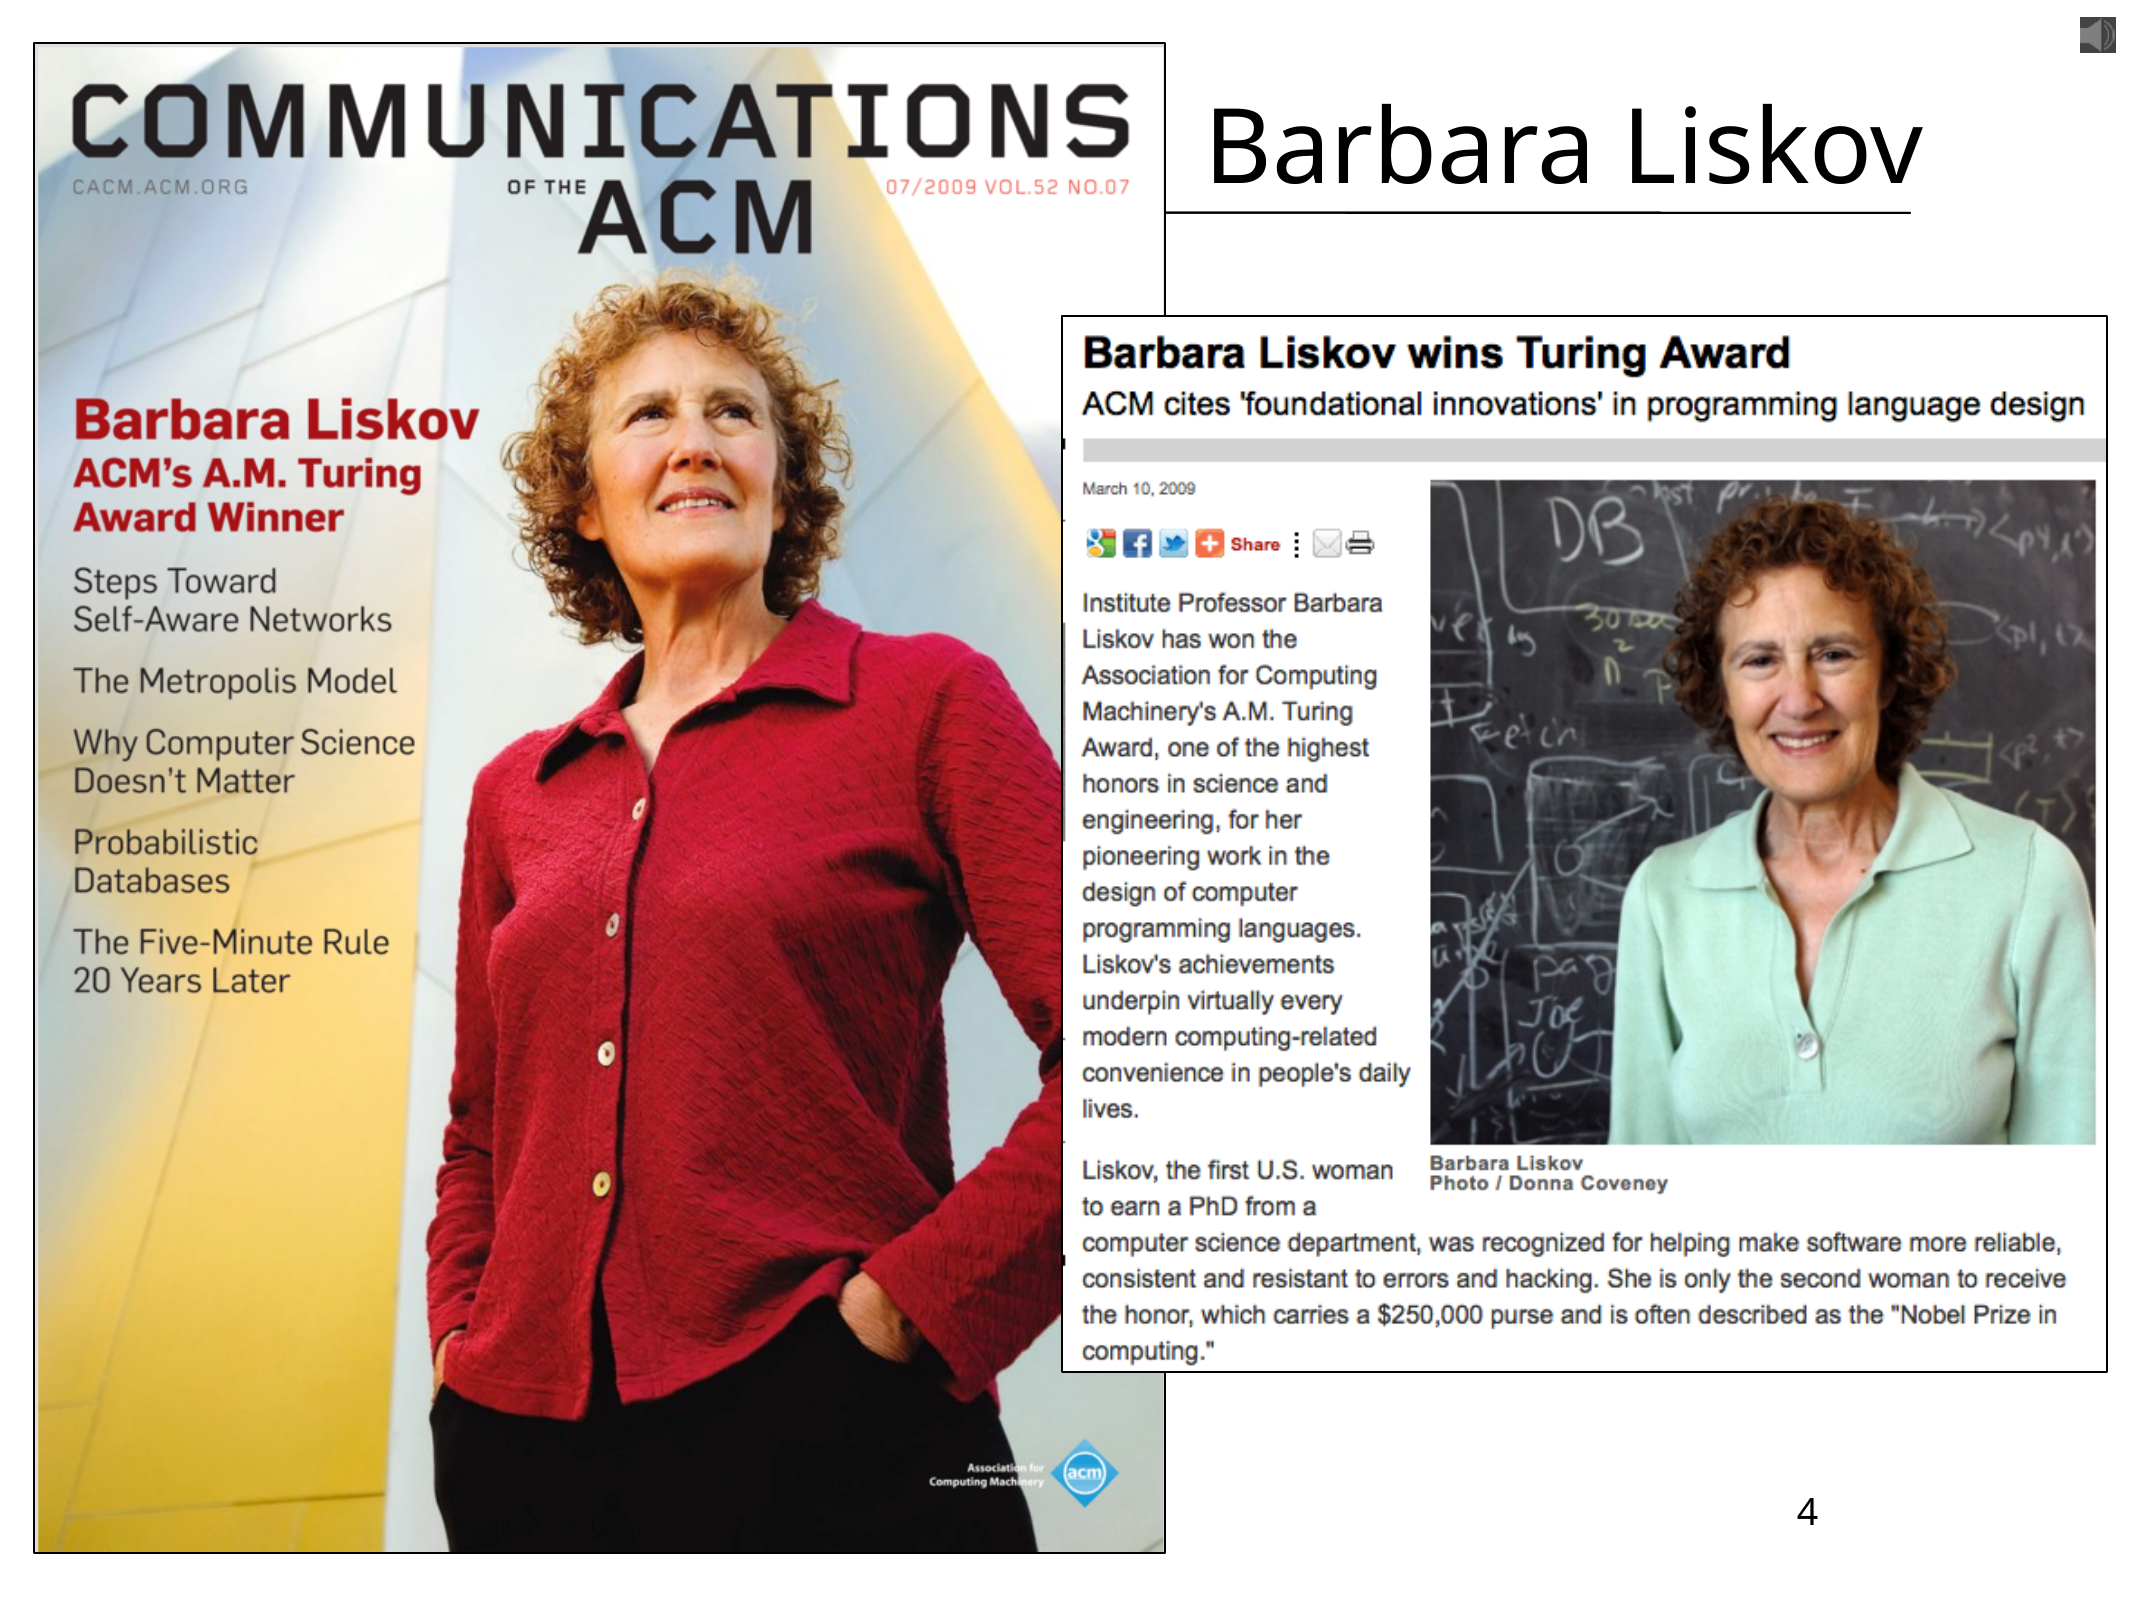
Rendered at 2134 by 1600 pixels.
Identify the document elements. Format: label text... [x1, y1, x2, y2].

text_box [2078, 16, 2117, 55]
title Barbara Liskov [1101, 14, 2028, 269]
picture [34, 43, 2107, 1553]
slide_number 4 [1776, 1479, 1839, 1541]
